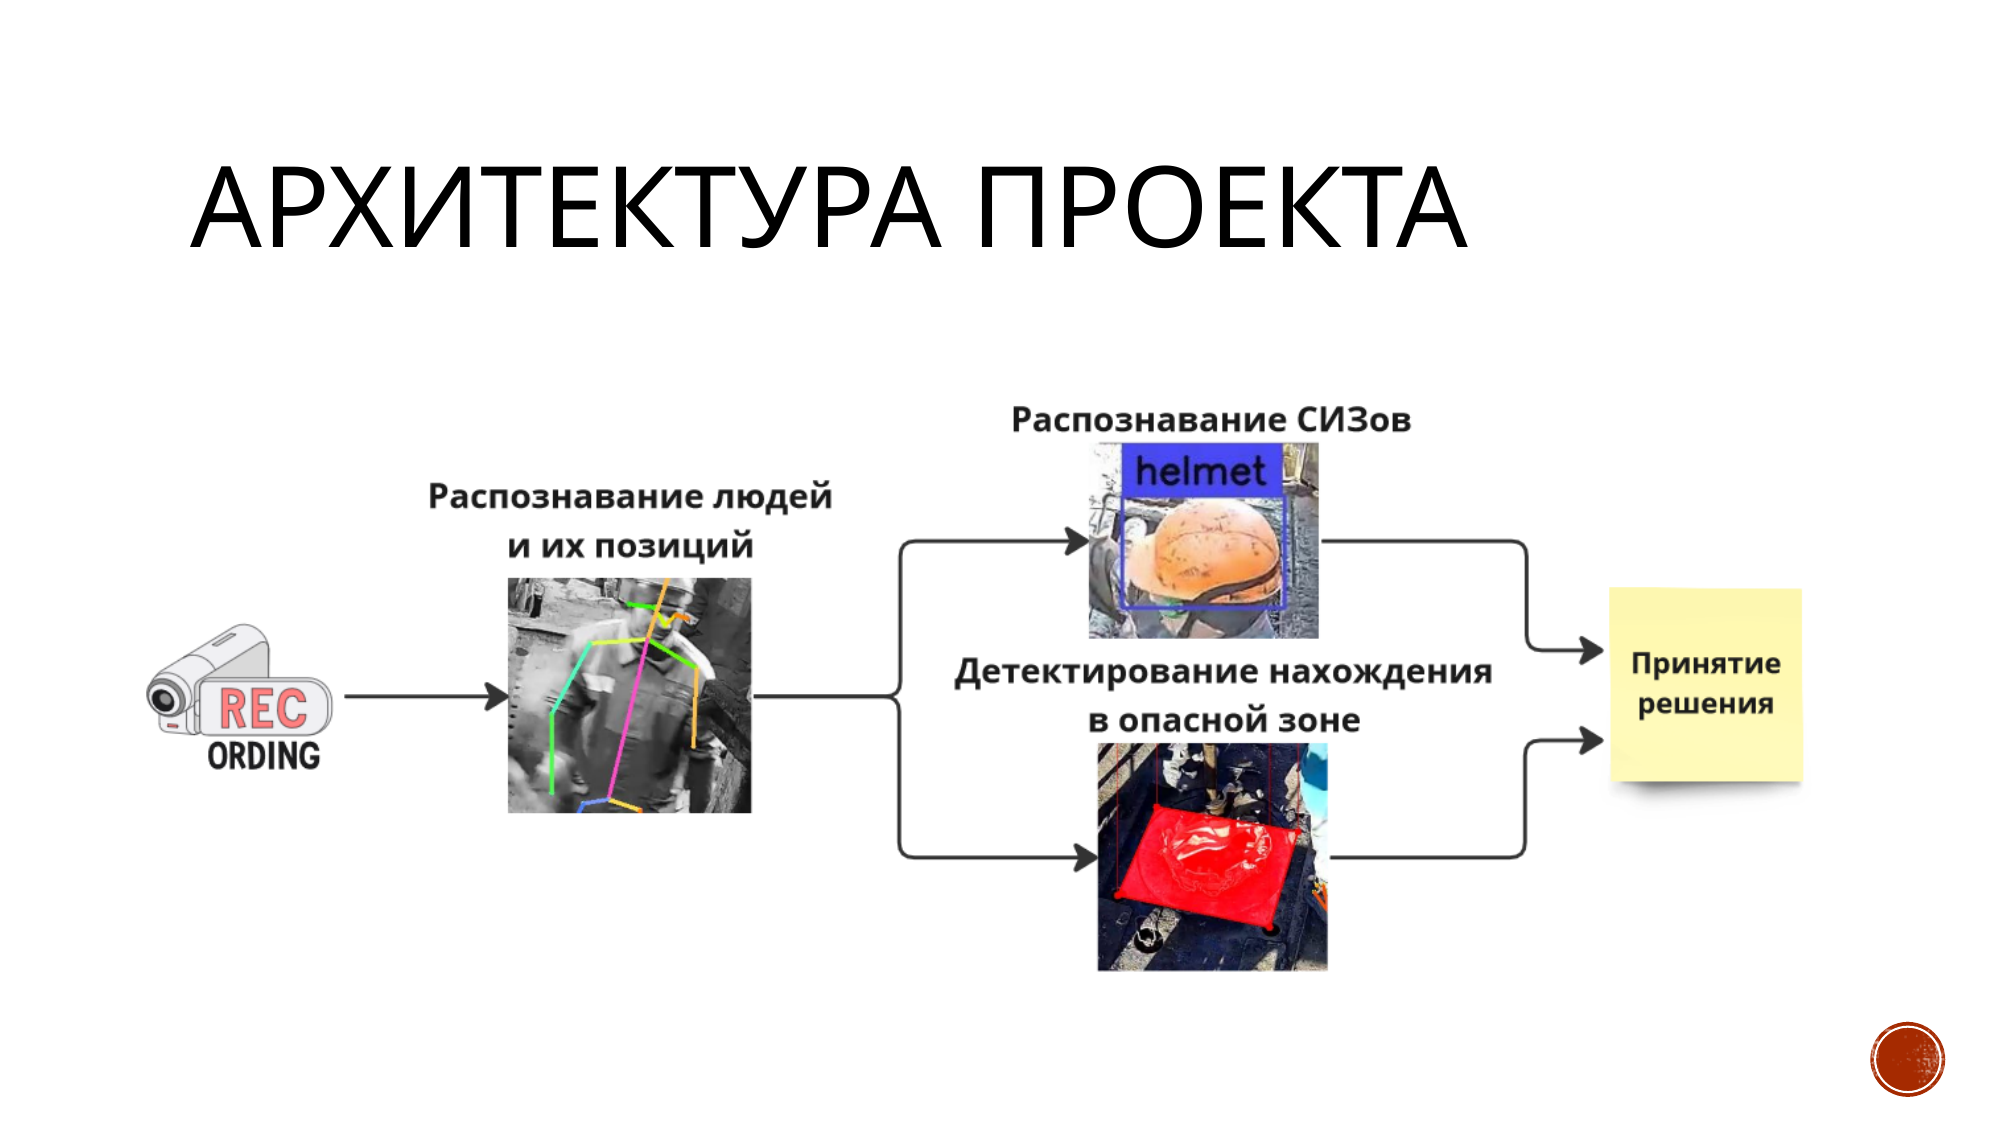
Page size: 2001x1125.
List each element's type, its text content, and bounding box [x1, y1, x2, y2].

picture [116, 364, 1883, 995]
title Архитектура проекта [175, 79, 1826, 344]
